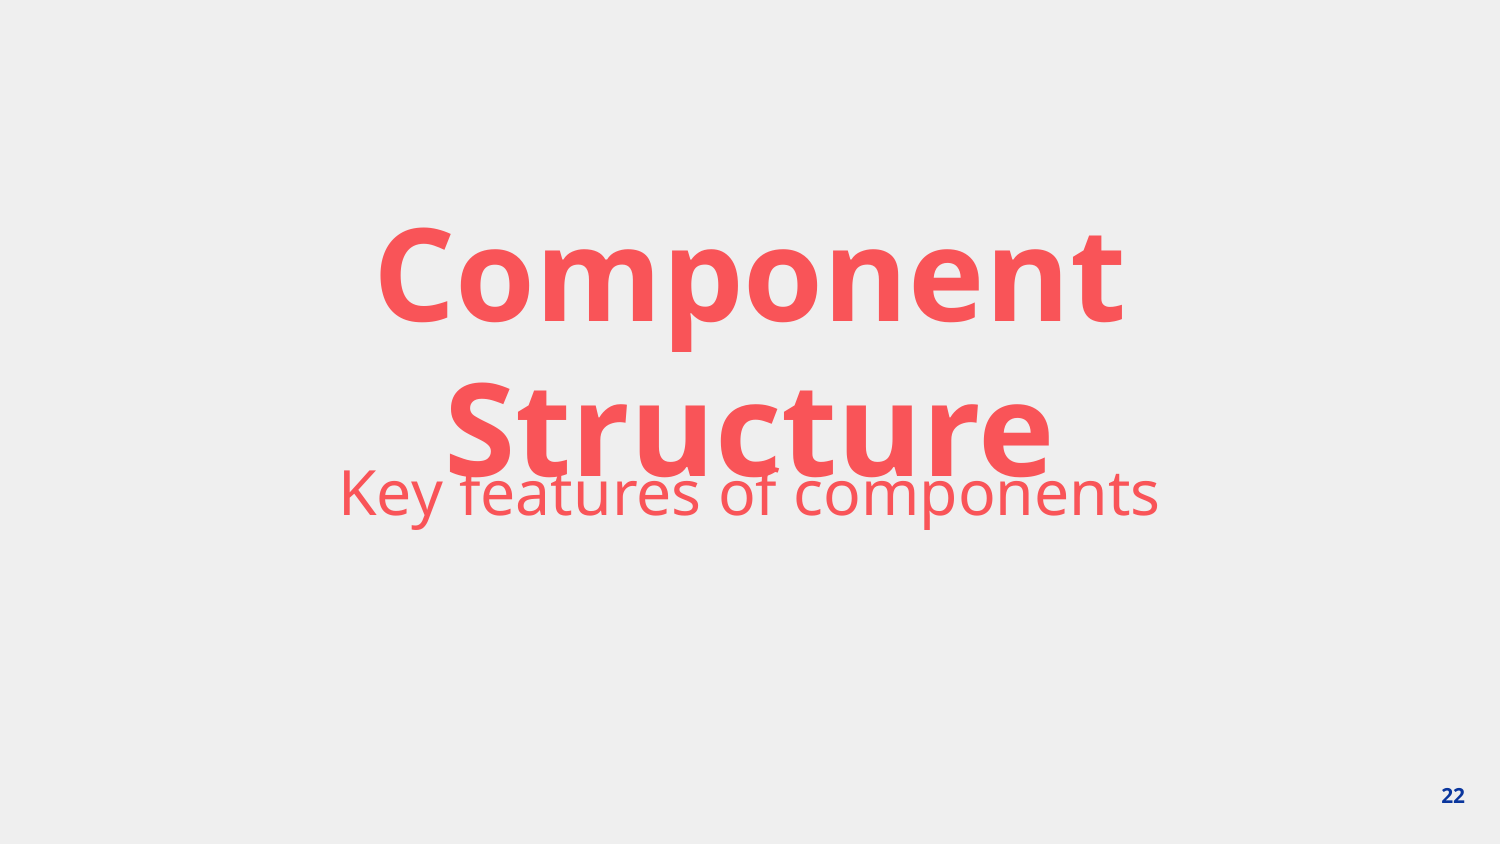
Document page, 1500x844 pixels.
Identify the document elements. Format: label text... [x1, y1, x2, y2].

slide_number 22 [1389, 764, 1480, 830]
title Component Structure [51, 259, 1449, 402]
title Key features of components [51, 402, 1449, 579]
